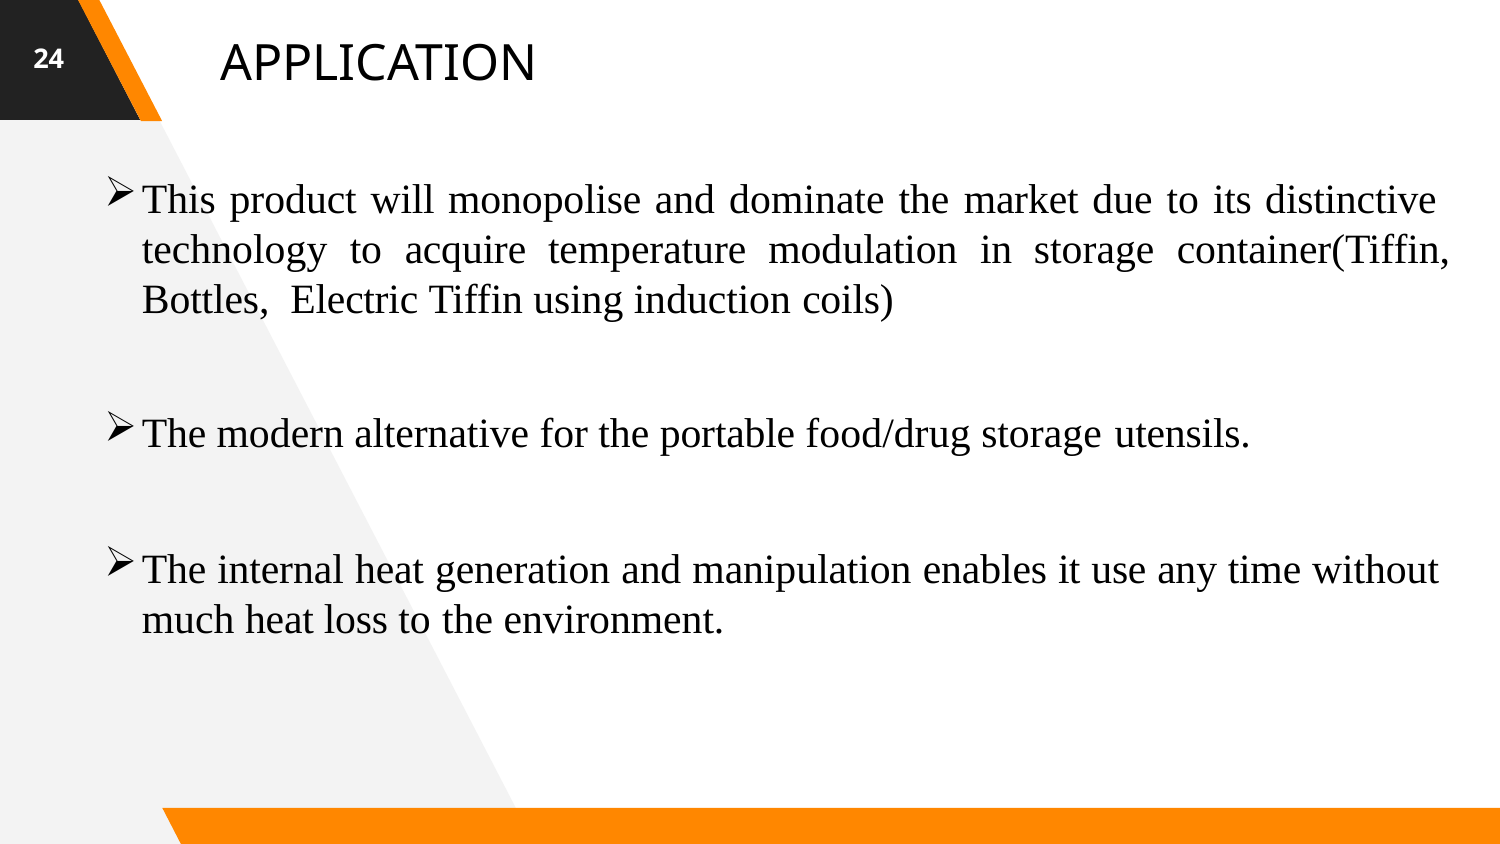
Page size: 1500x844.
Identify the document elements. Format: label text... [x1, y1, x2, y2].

text_box APPLICATION [205, 23, 553, 99]
text_box This product will monopolise and dominate the market due to its distinctive technology to acquire temperature modulation in storage container(Tiffin, Bottles, Electric Tiffin using induction coils) The modern alternative for the portable food/drug storage utensils. The internal heat generation and manipulation enables it use any time without much heat loss to the environment. [82, 164, 1465, 650]
slide_number <number> [0, 0, 98, 120]
